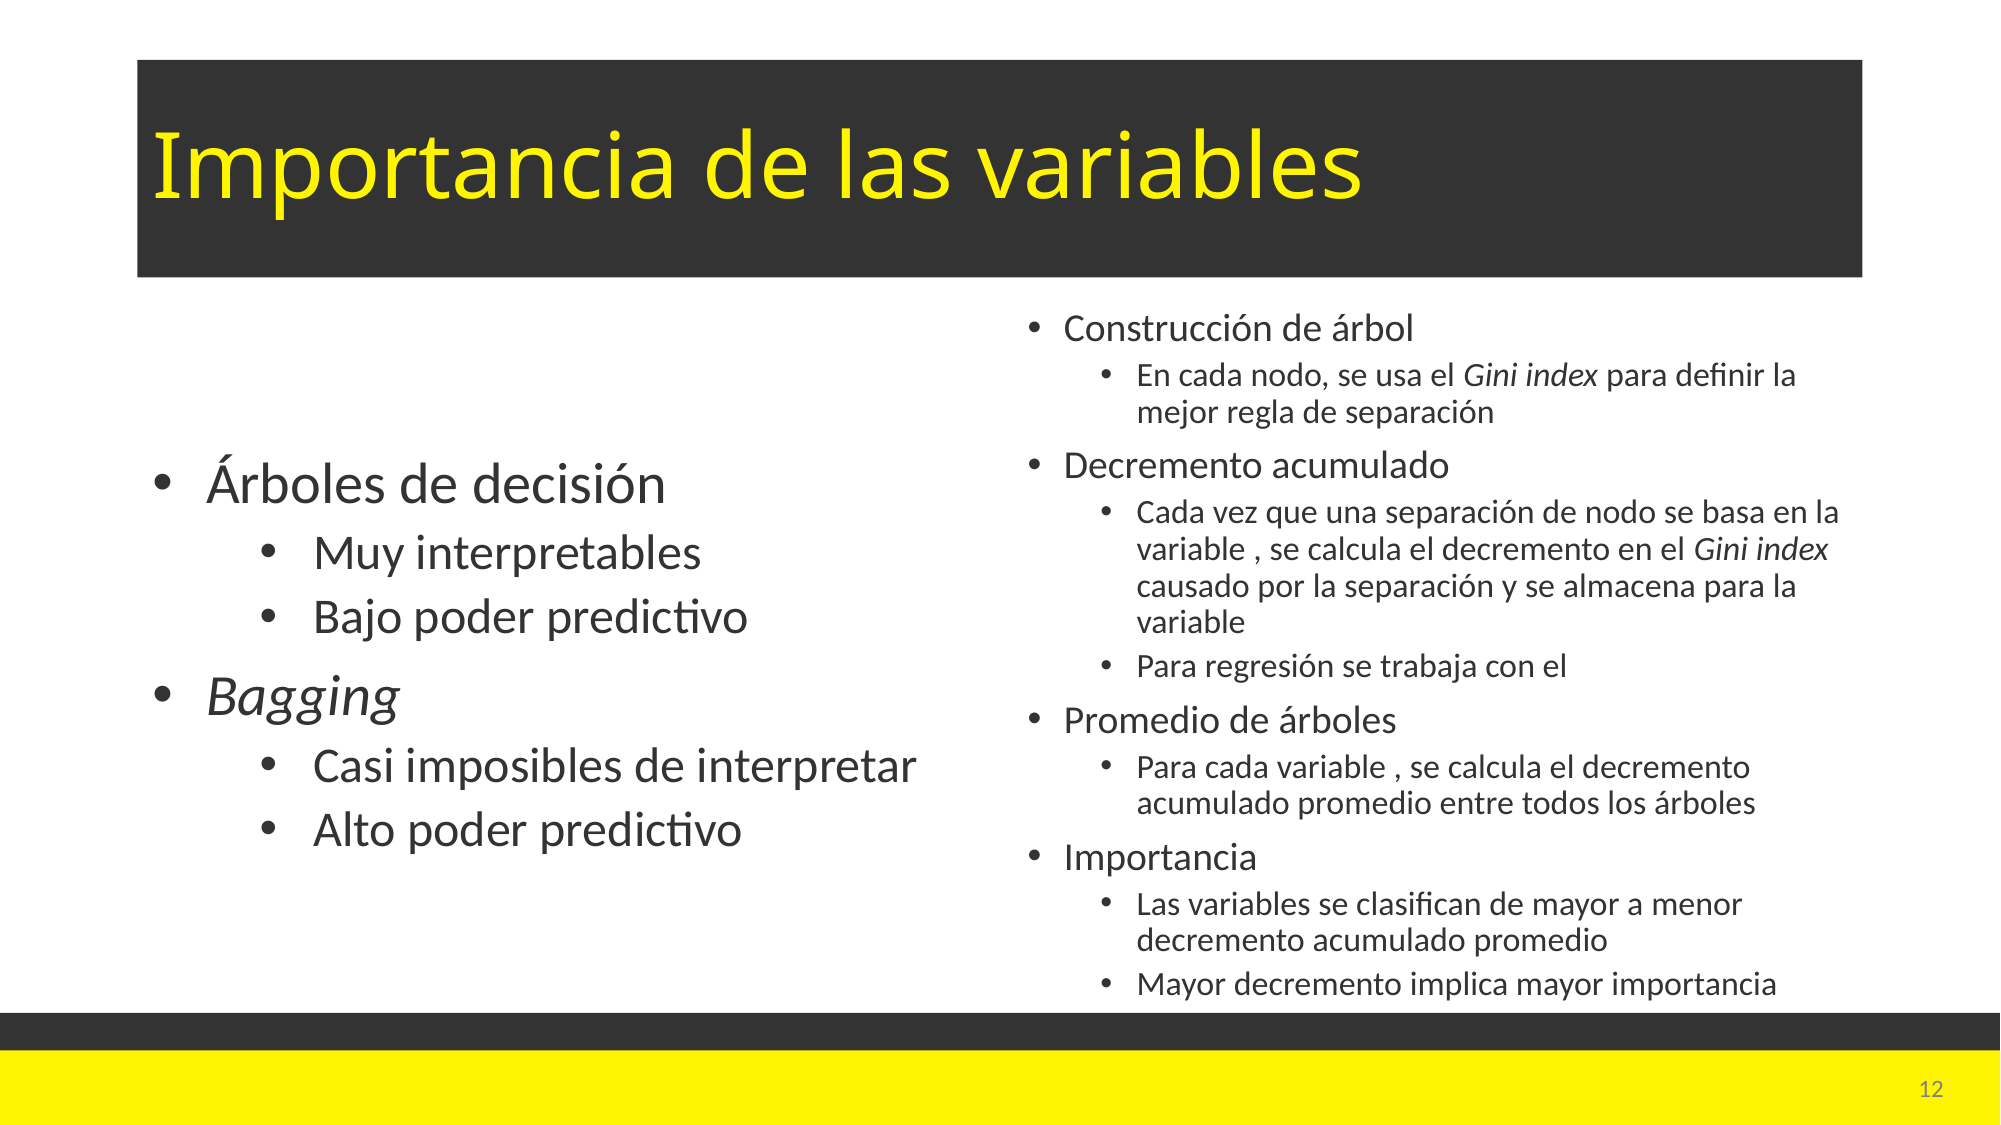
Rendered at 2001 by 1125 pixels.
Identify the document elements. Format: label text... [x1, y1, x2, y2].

title Importancia de las variables [137, 59, 1863, 278]
list Árboles de decisión Muy interpretables Bajo poder predictivo Bagging Casi imposibles de interpretar Alto poder predictivo [137, 299, 988, 1012]
